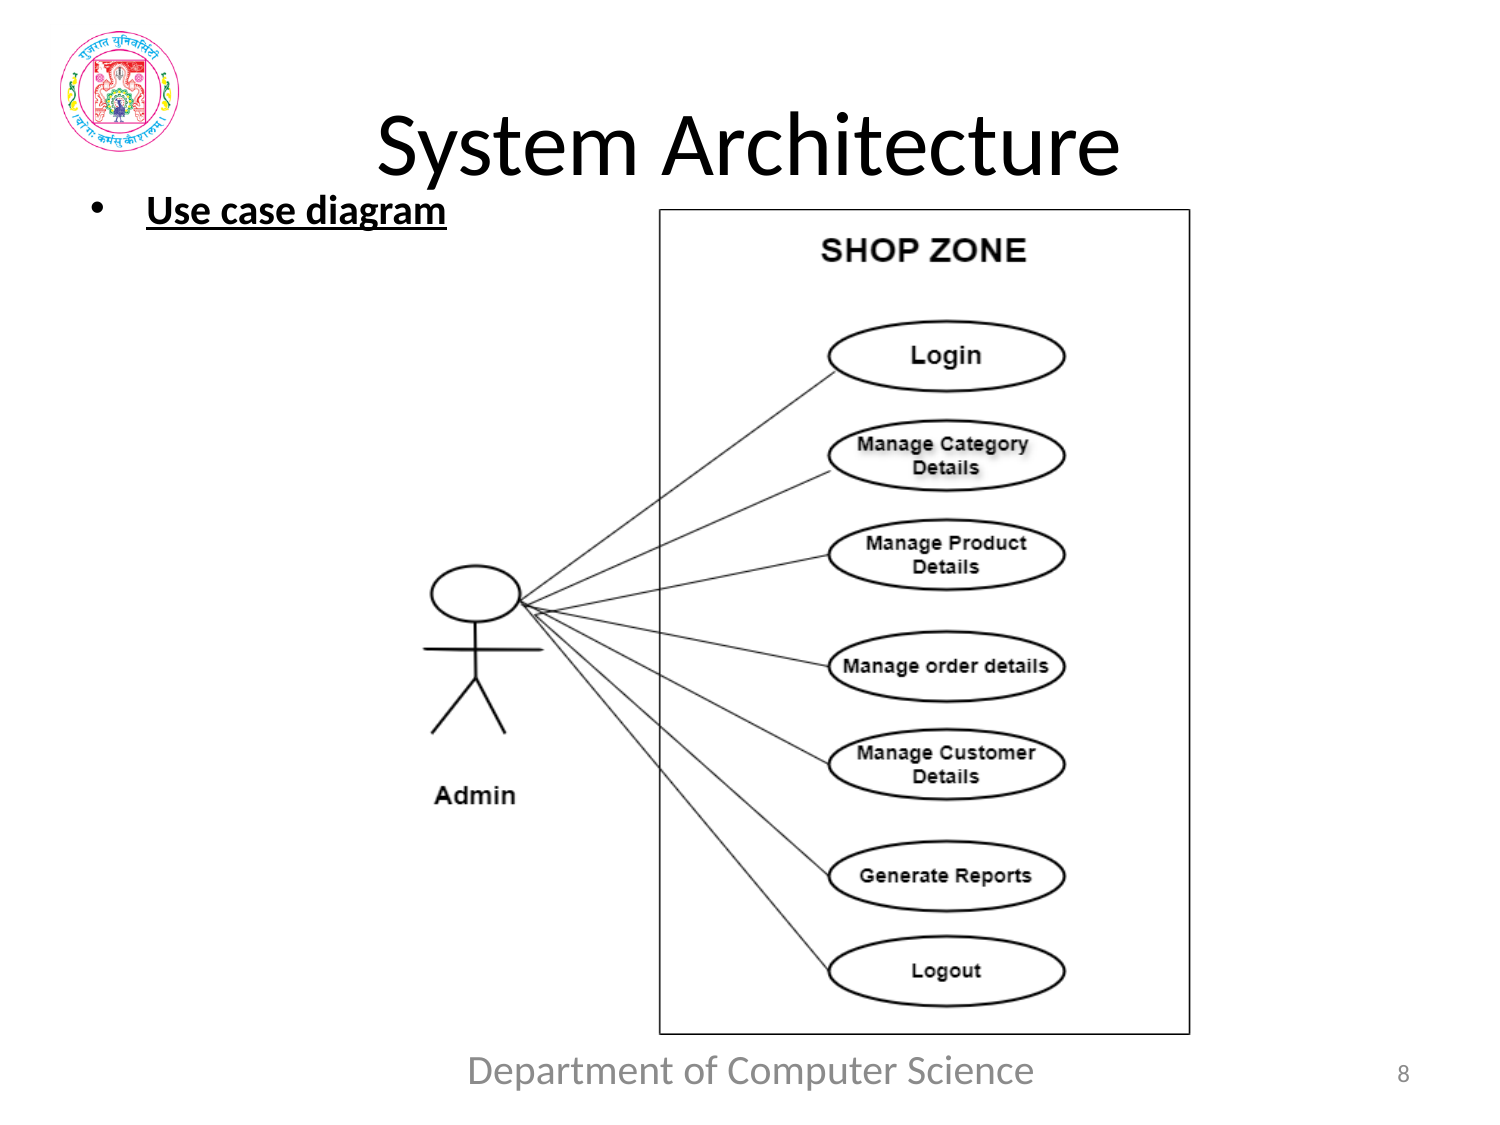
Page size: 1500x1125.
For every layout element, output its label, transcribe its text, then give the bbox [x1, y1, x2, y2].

title System Architecture [75, 45, 1425, 174]
footer Department of Computer Science [425, 1044, 1074, 1098]
picture [387, 208, 1270, 1036]
slide_number 8 [1074, 1042, 1425, 1103]
list Use case diagram [75, 174, 1425, 1038]
picture [50, 24, 188, 157]
